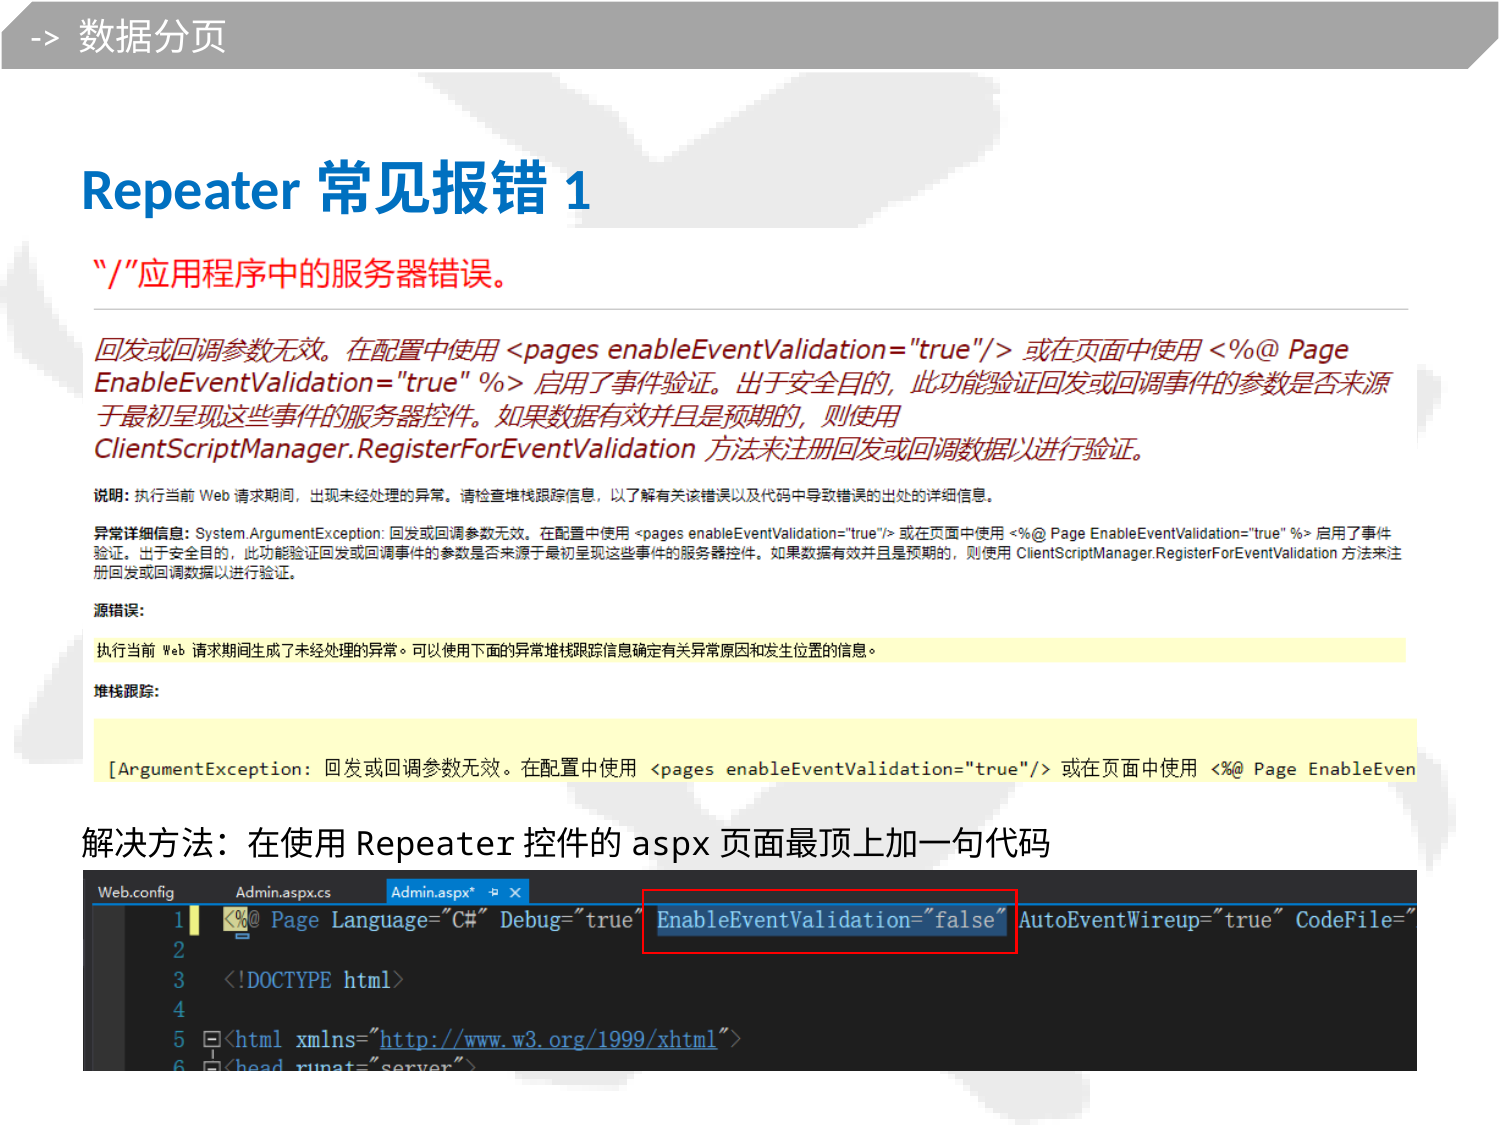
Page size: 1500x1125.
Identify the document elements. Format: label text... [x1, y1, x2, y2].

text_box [66, 794, 1417, 1071]
text_box -> 数据分页 [0, 0, 1500, 73]
text_box Repeater常见报错1 [66, 143, 1401, 229]
picture [83, 228, 1417, 782]
